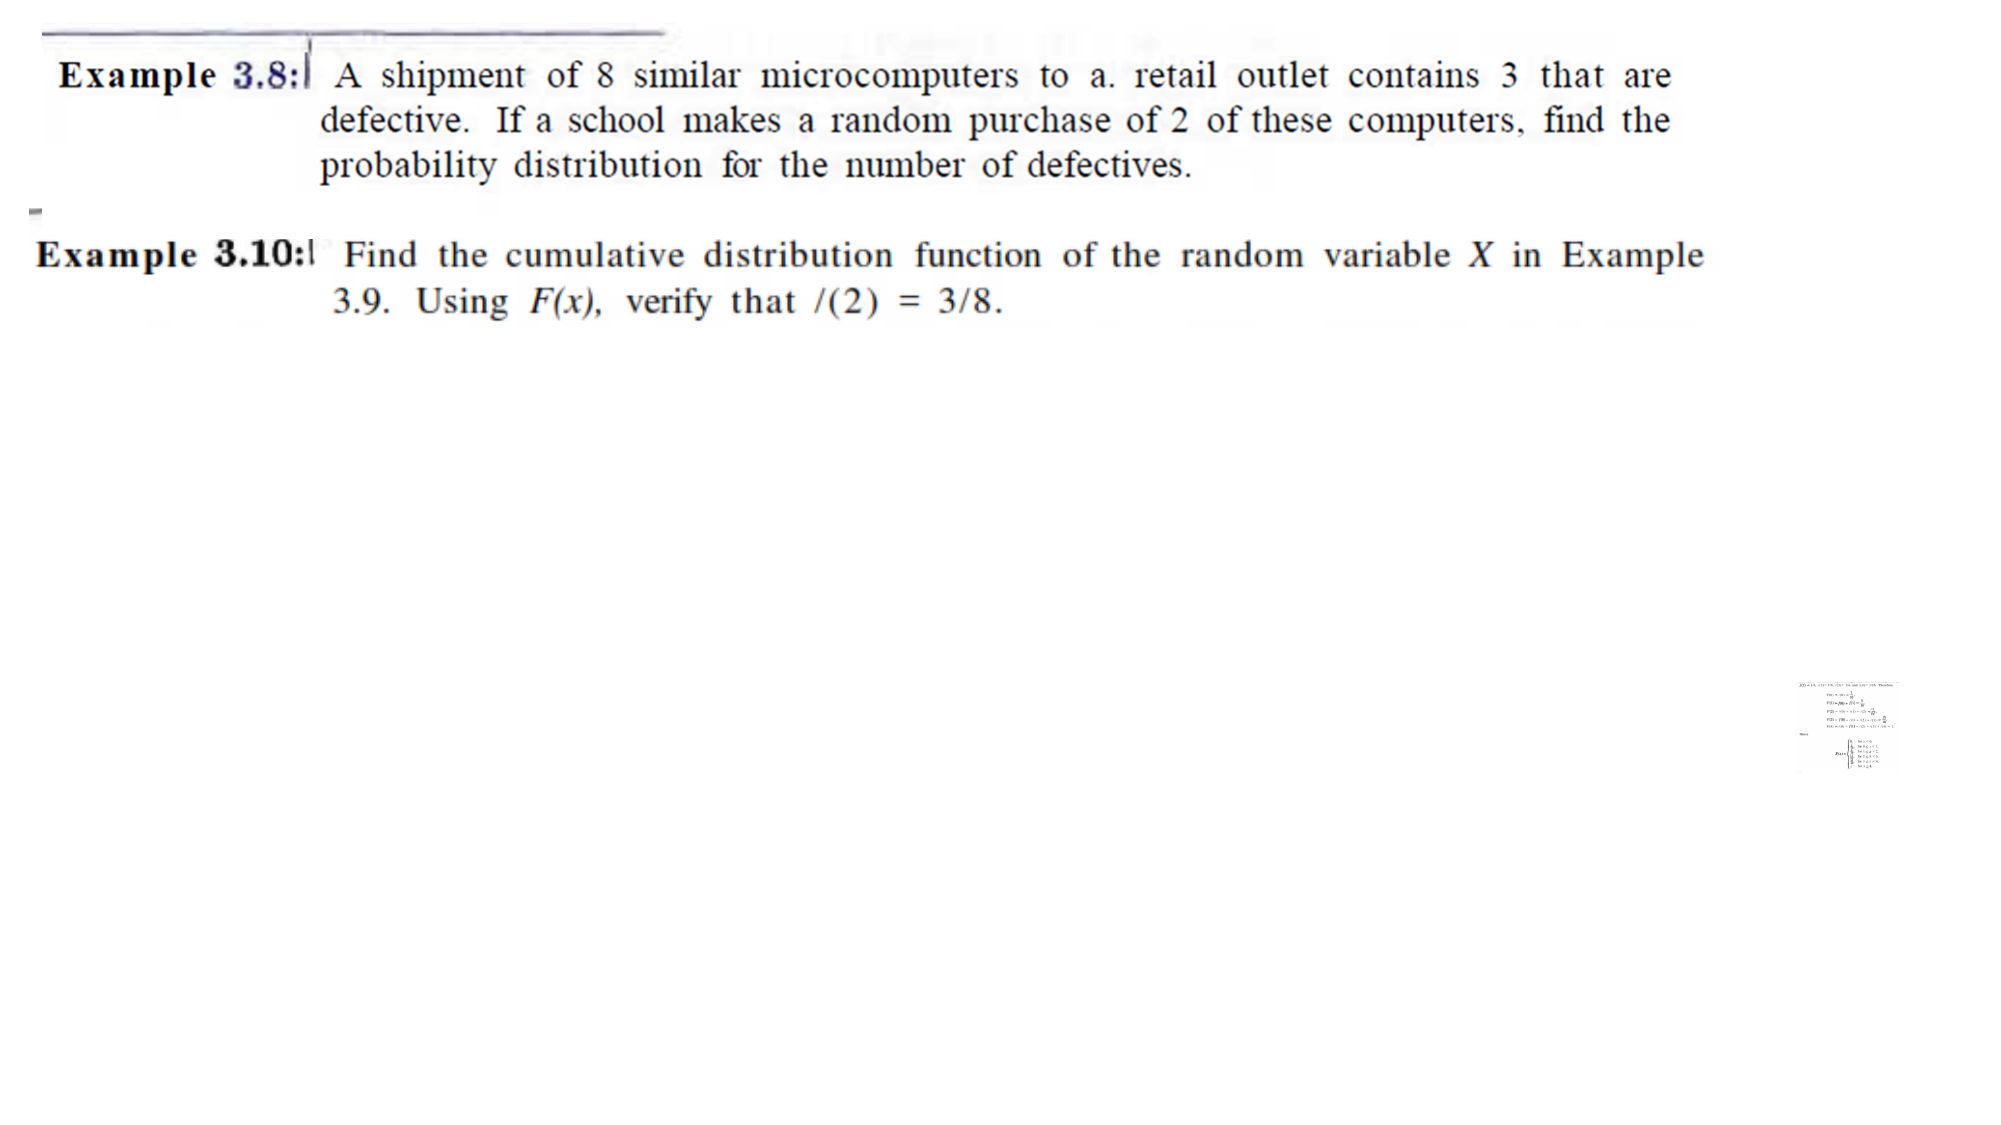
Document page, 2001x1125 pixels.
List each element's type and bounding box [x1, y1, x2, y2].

picture [29, 22, 1735, 328]
picture [1795, 682, 1899, 773]
